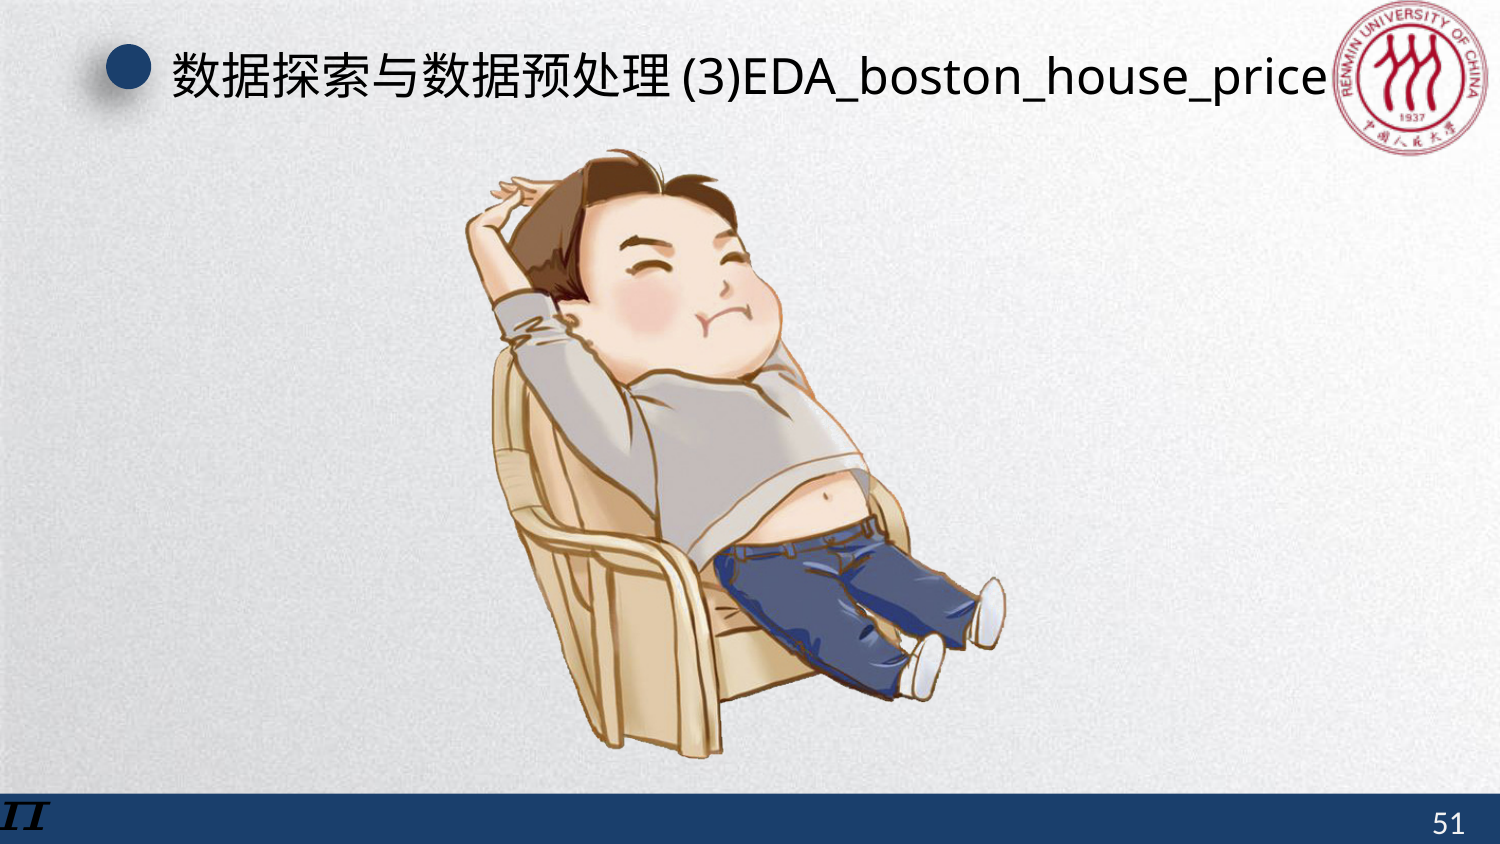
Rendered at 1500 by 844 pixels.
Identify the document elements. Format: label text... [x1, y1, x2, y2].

title 数据探索与数据预处理(3)EDA_boston_house_price [75, 33, 1425, 116]
picture [0, 0, 1500, 793]
